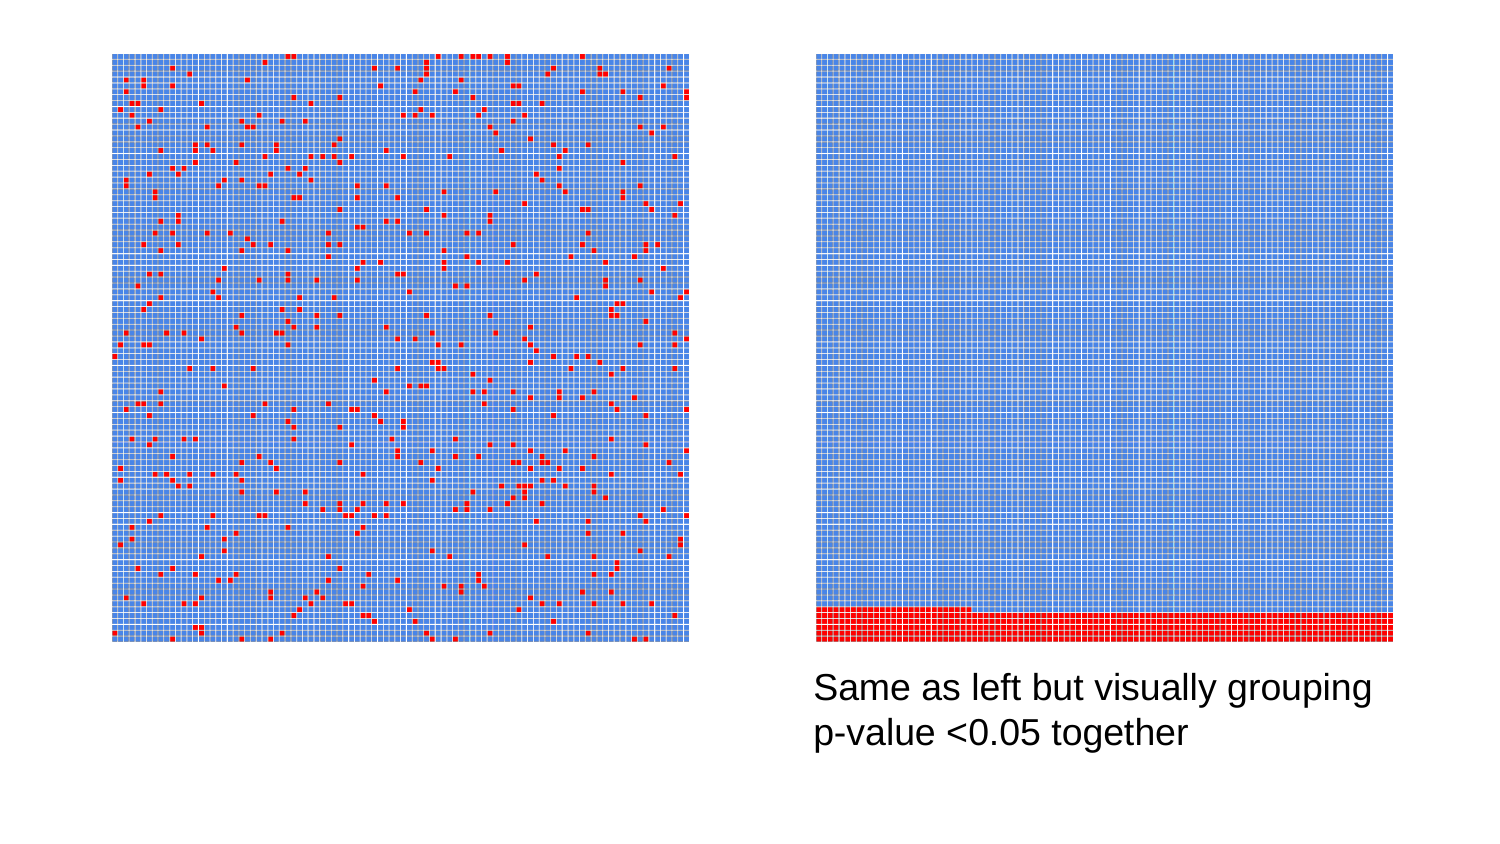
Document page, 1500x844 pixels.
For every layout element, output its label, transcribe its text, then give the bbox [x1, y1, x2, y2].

text_box Same as left but visually grouping p-value <0.05 together [798, 656, 1403, 756]
picture [32, 49, 1470, 648]
